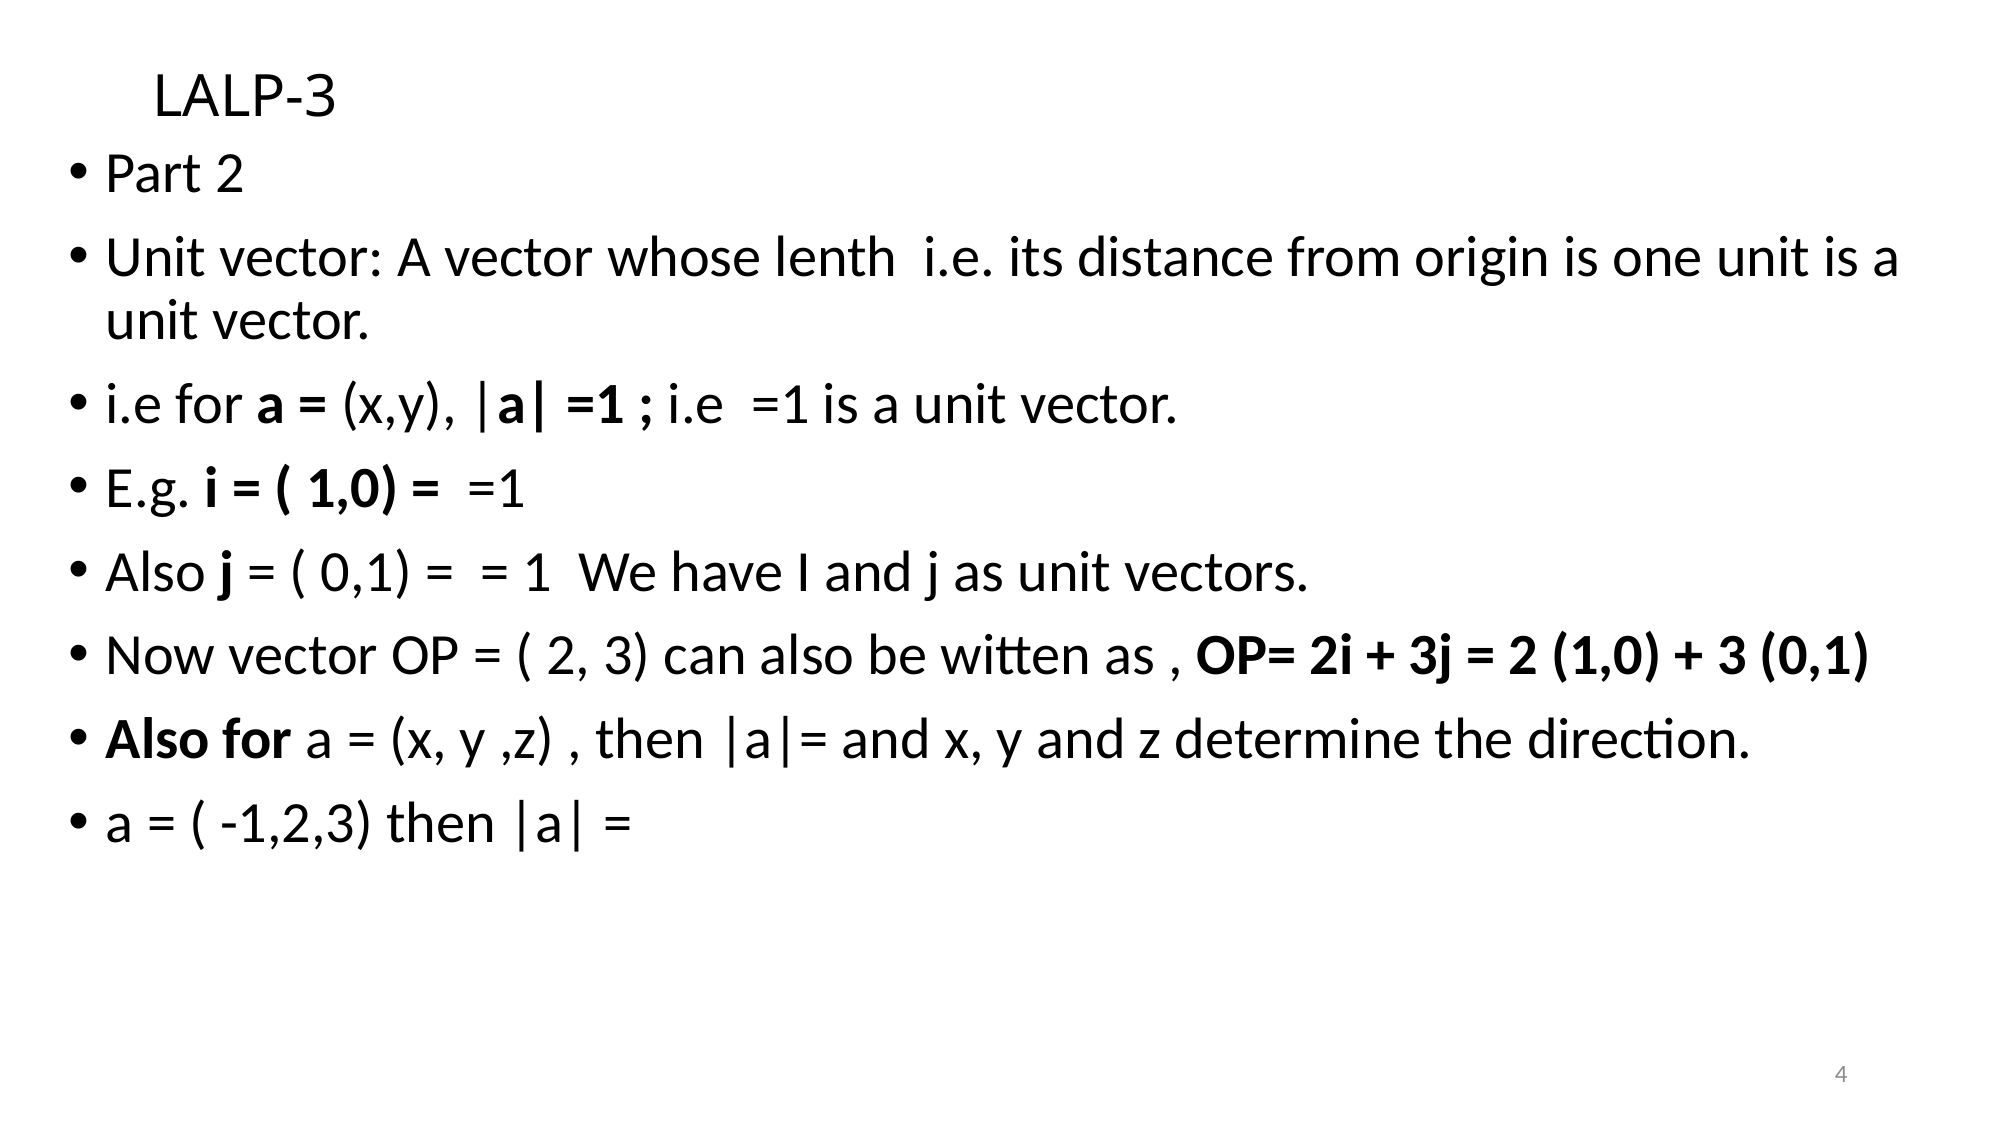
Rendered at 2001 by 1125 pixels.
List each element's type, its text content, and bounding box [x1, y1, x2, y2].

slide_number 4 [1412, 1042, 1863, 1103]
title LALP-3 [137, 59, 1863, 135]
